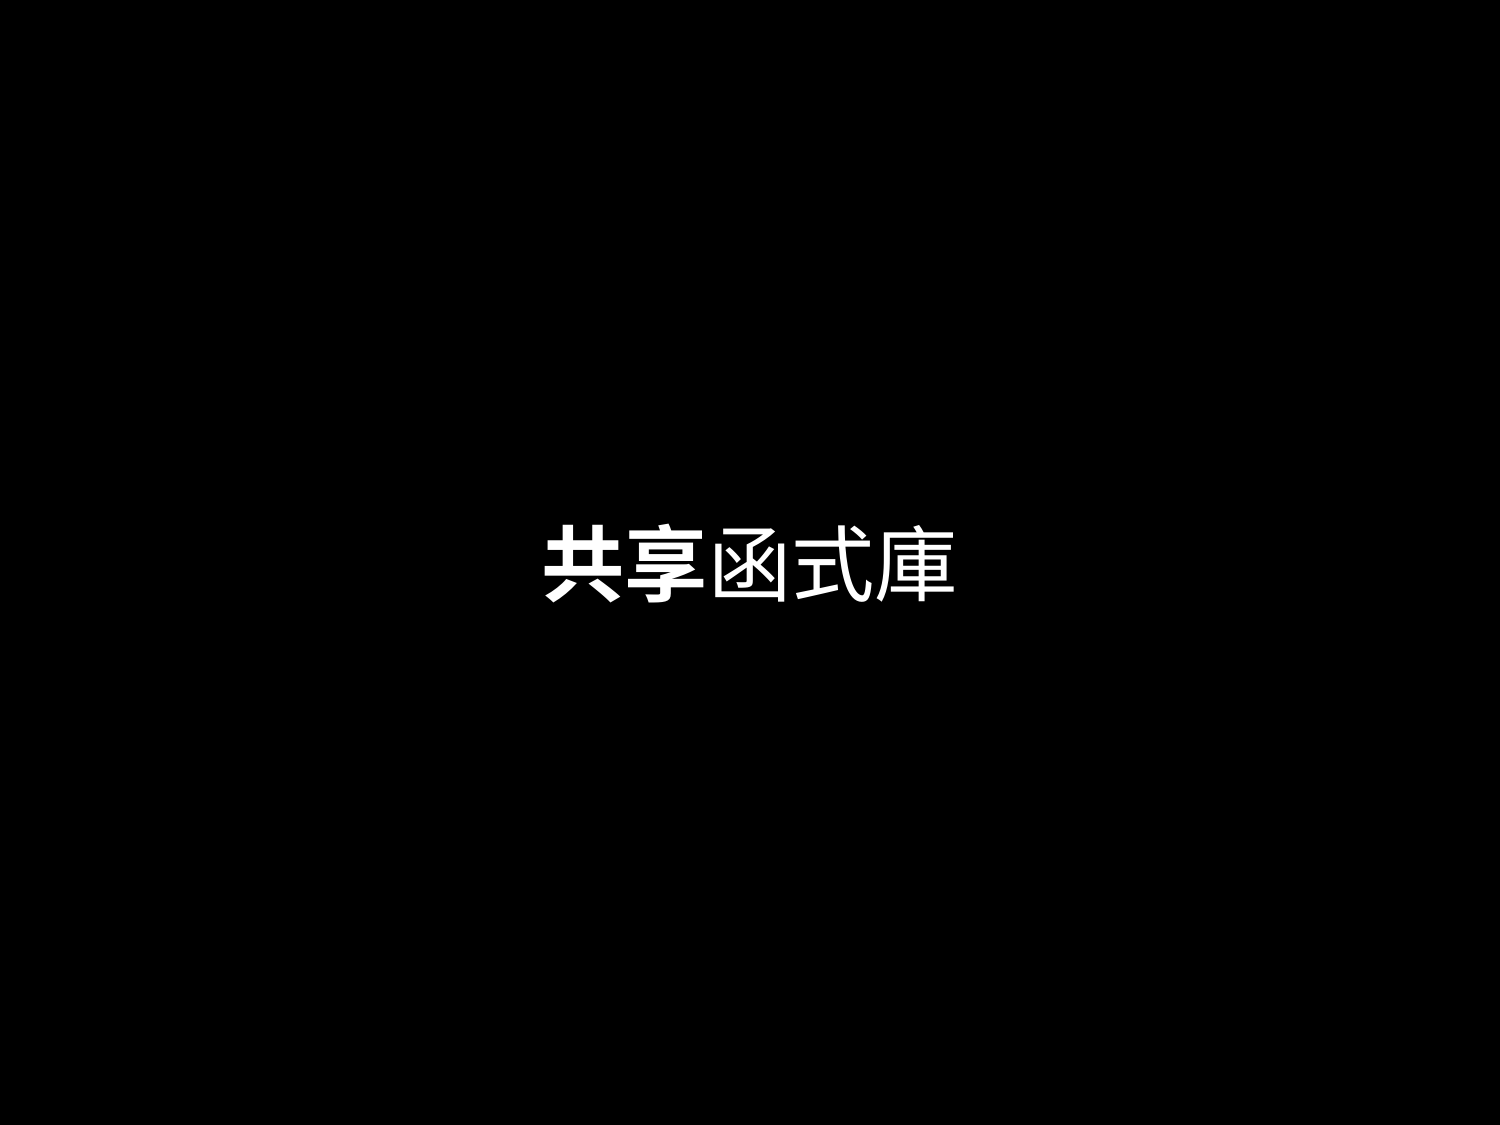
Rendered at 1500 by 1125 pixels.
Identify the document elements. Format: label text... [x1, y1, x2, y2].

text_box 共享函式庫 [0, 0, 1500, 1125]
